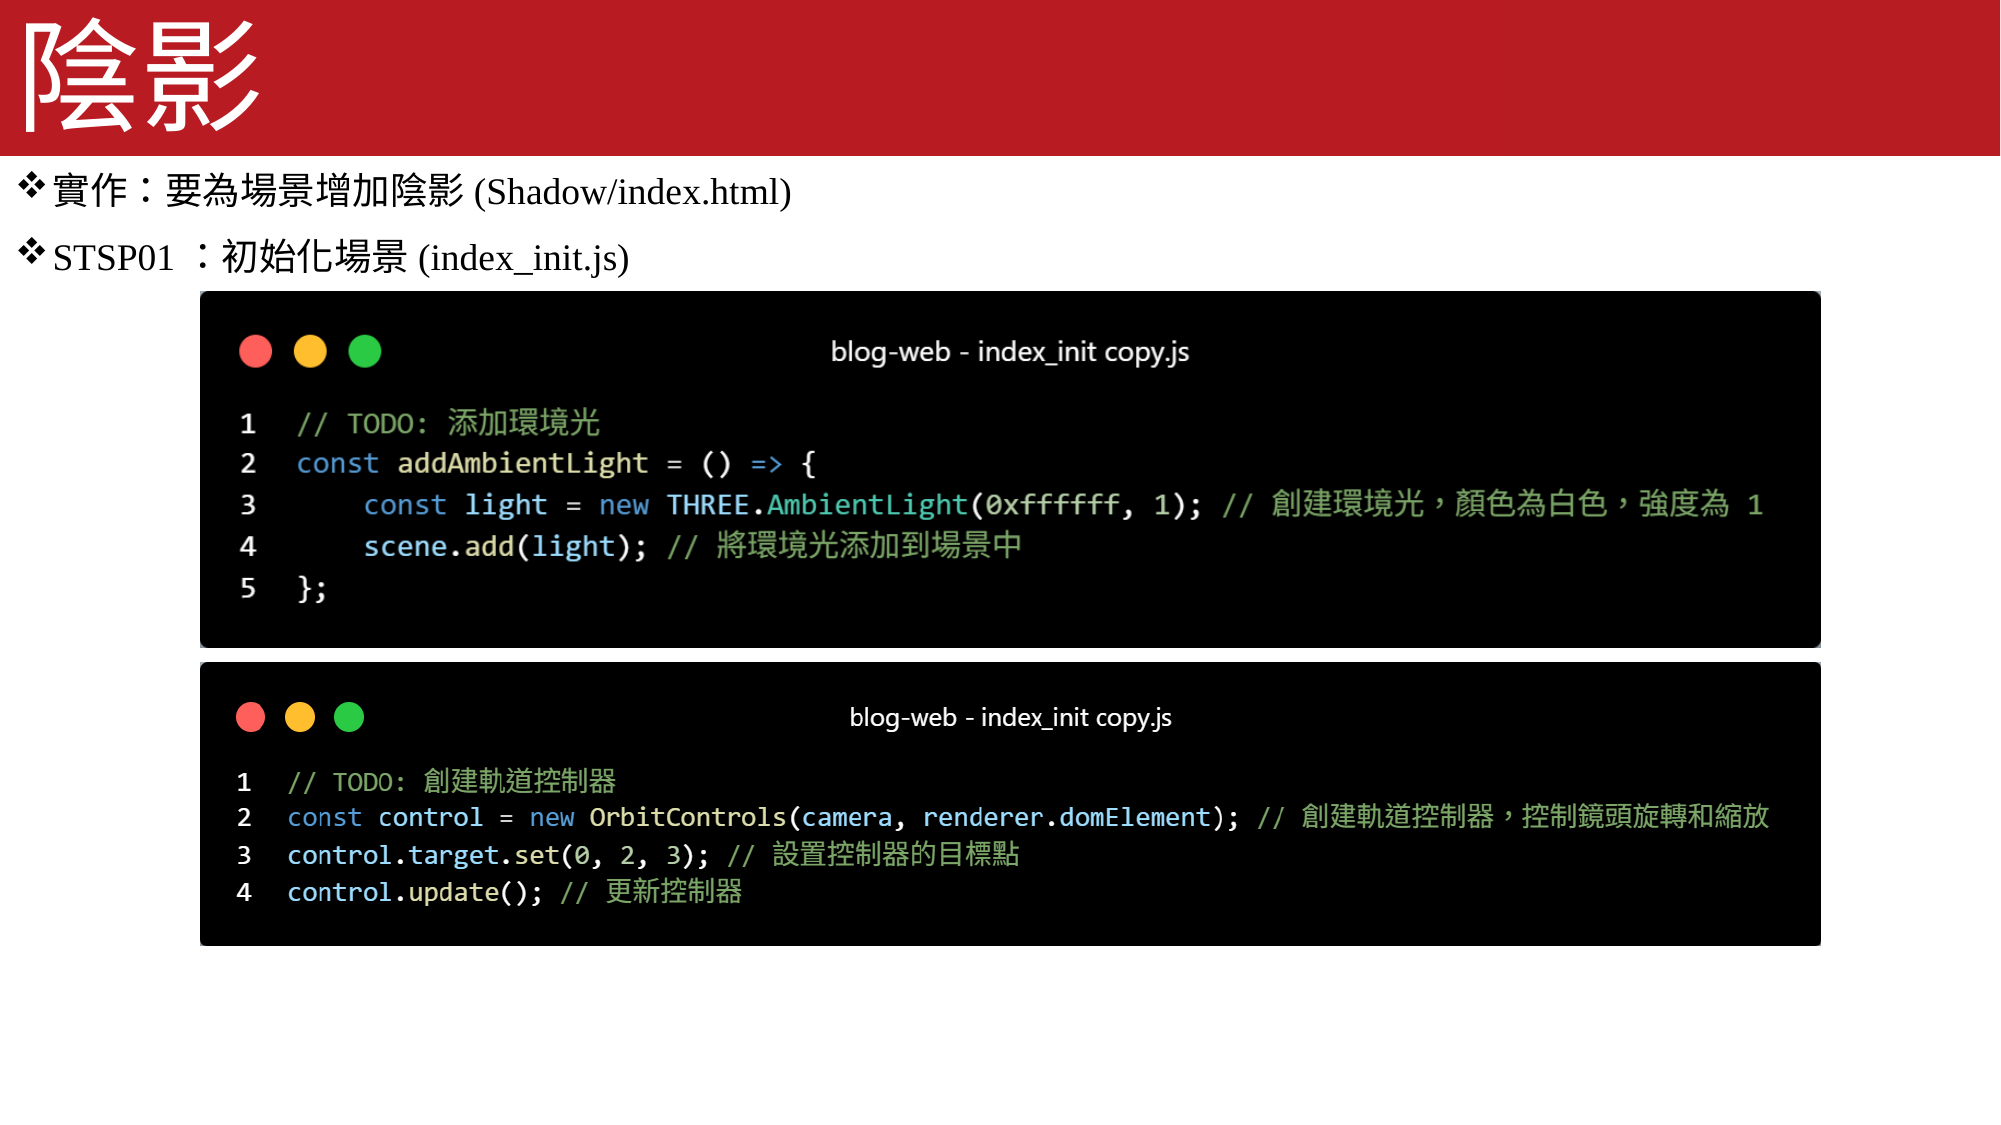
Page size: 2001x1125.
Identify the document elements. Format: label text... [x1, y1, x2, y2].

picture [200, 291, 1821, 648]
list 實作：要為場景增加陰影(Shadow/index.html) STSP01：初始化場景(index_init.js) [0, 159, 1988, 987]
title 陰影 [1, 0, 1727, 156]
picture [200, 662, 1821, 946]
